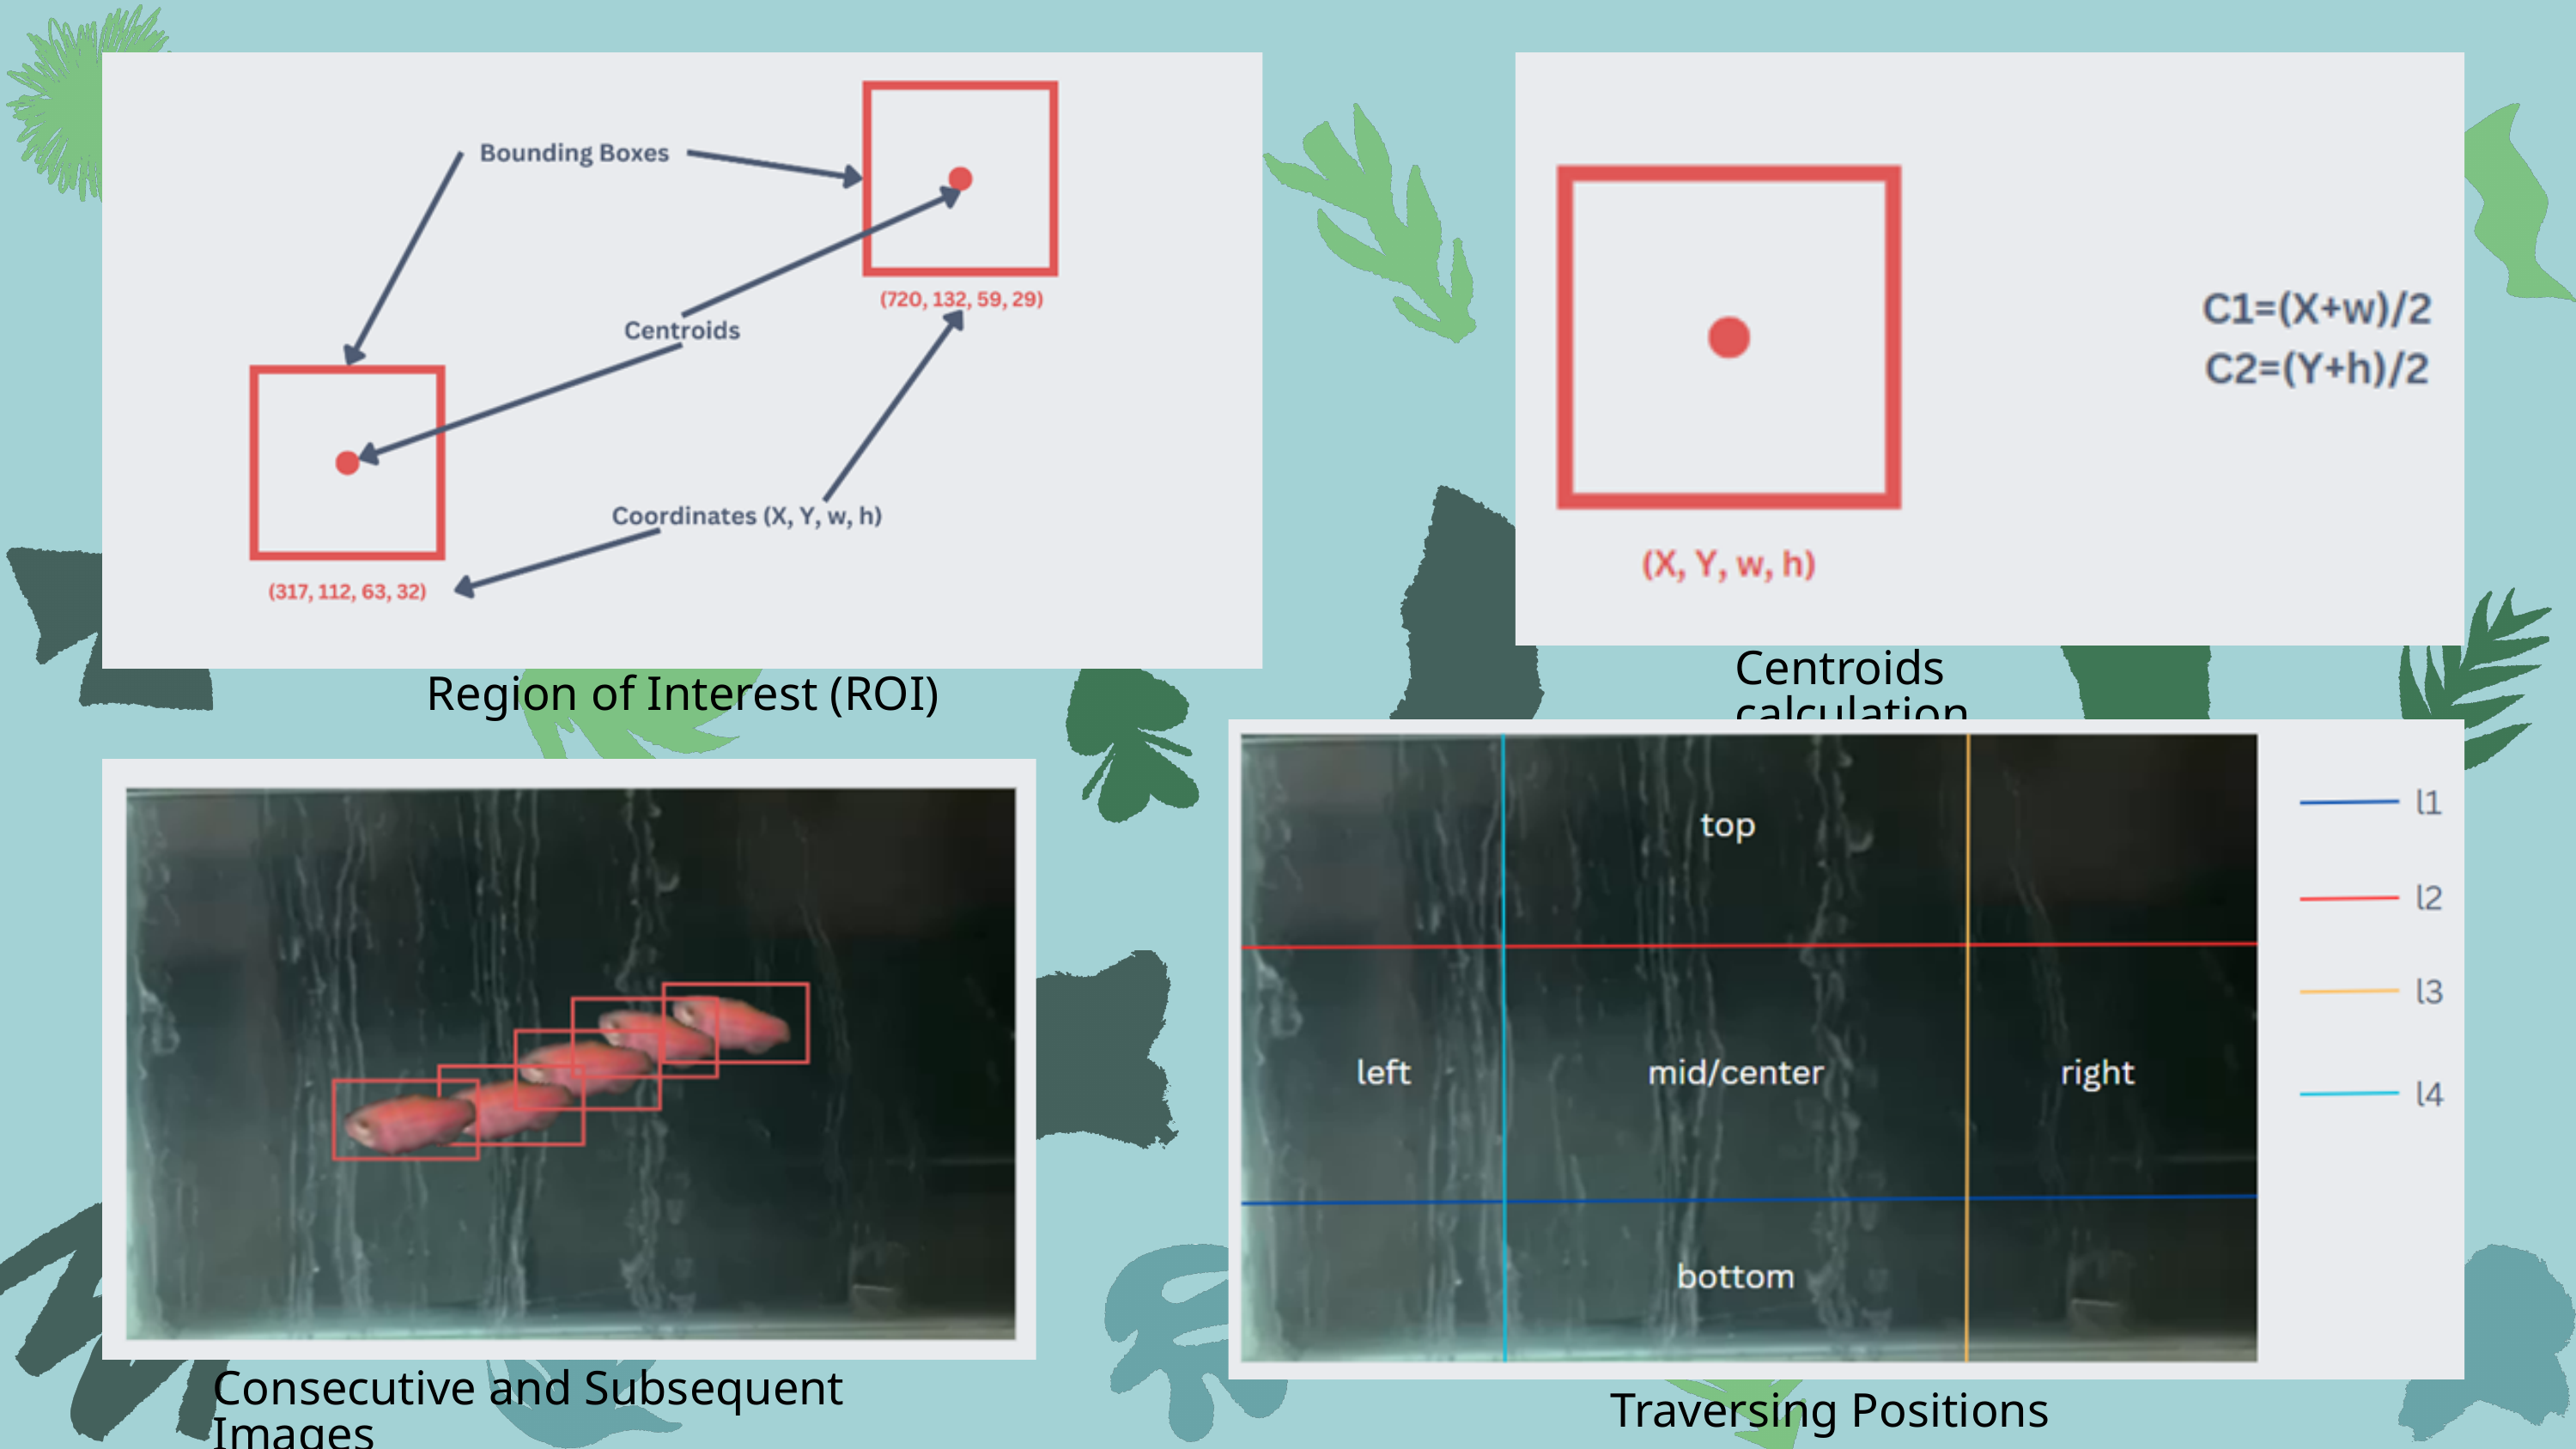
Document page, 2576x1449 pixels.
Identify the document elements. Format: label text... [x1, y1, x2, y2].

text_box [2028, 646, 2213, 719]
text_box [101, 759, 1036, 1360]
text_box Traversing Positions [1610, 1390, 2305, 1437]
text_box [1036, 950, 1179, 1149]
text_box [516, 669, 775, 673]
text_box Centroids calculation [1735, 647, 2180, 719]
text_box [483, 1360, 683, 1367]
text_box Consecutive and Subsequent Images [212, 1367, 1011, 1449]
text_box [1263, 103, 1477, 343]
text_box [1638, 1379, 1832, 1390]
text_box [6, 512, 214, 711]
text_box [1104, 1244, 1289, 1442]
text_box [6, 4, 185, 203]
text_box [2465, 103, 2576, 302]
text_box [1228, 719, 2465, 1379]
text_box [2398, 587, 2552, 786]
text_box [516, 720, 775, 759]
text_box [2398, 1244, 2576, 1442]
text_box [1638, 1437, 1832, 1449]
text_box [0, 1191, 241, 1442]
text_box [1515, 52, 2465, 646]
text_box [102, 52, 1263, 669]
text_box Region of Interest (ROI) [426, 673, 960, 720]
text_box [1382, 485, 1552, 719]
text_box [1065, 669, 1200, 824]
